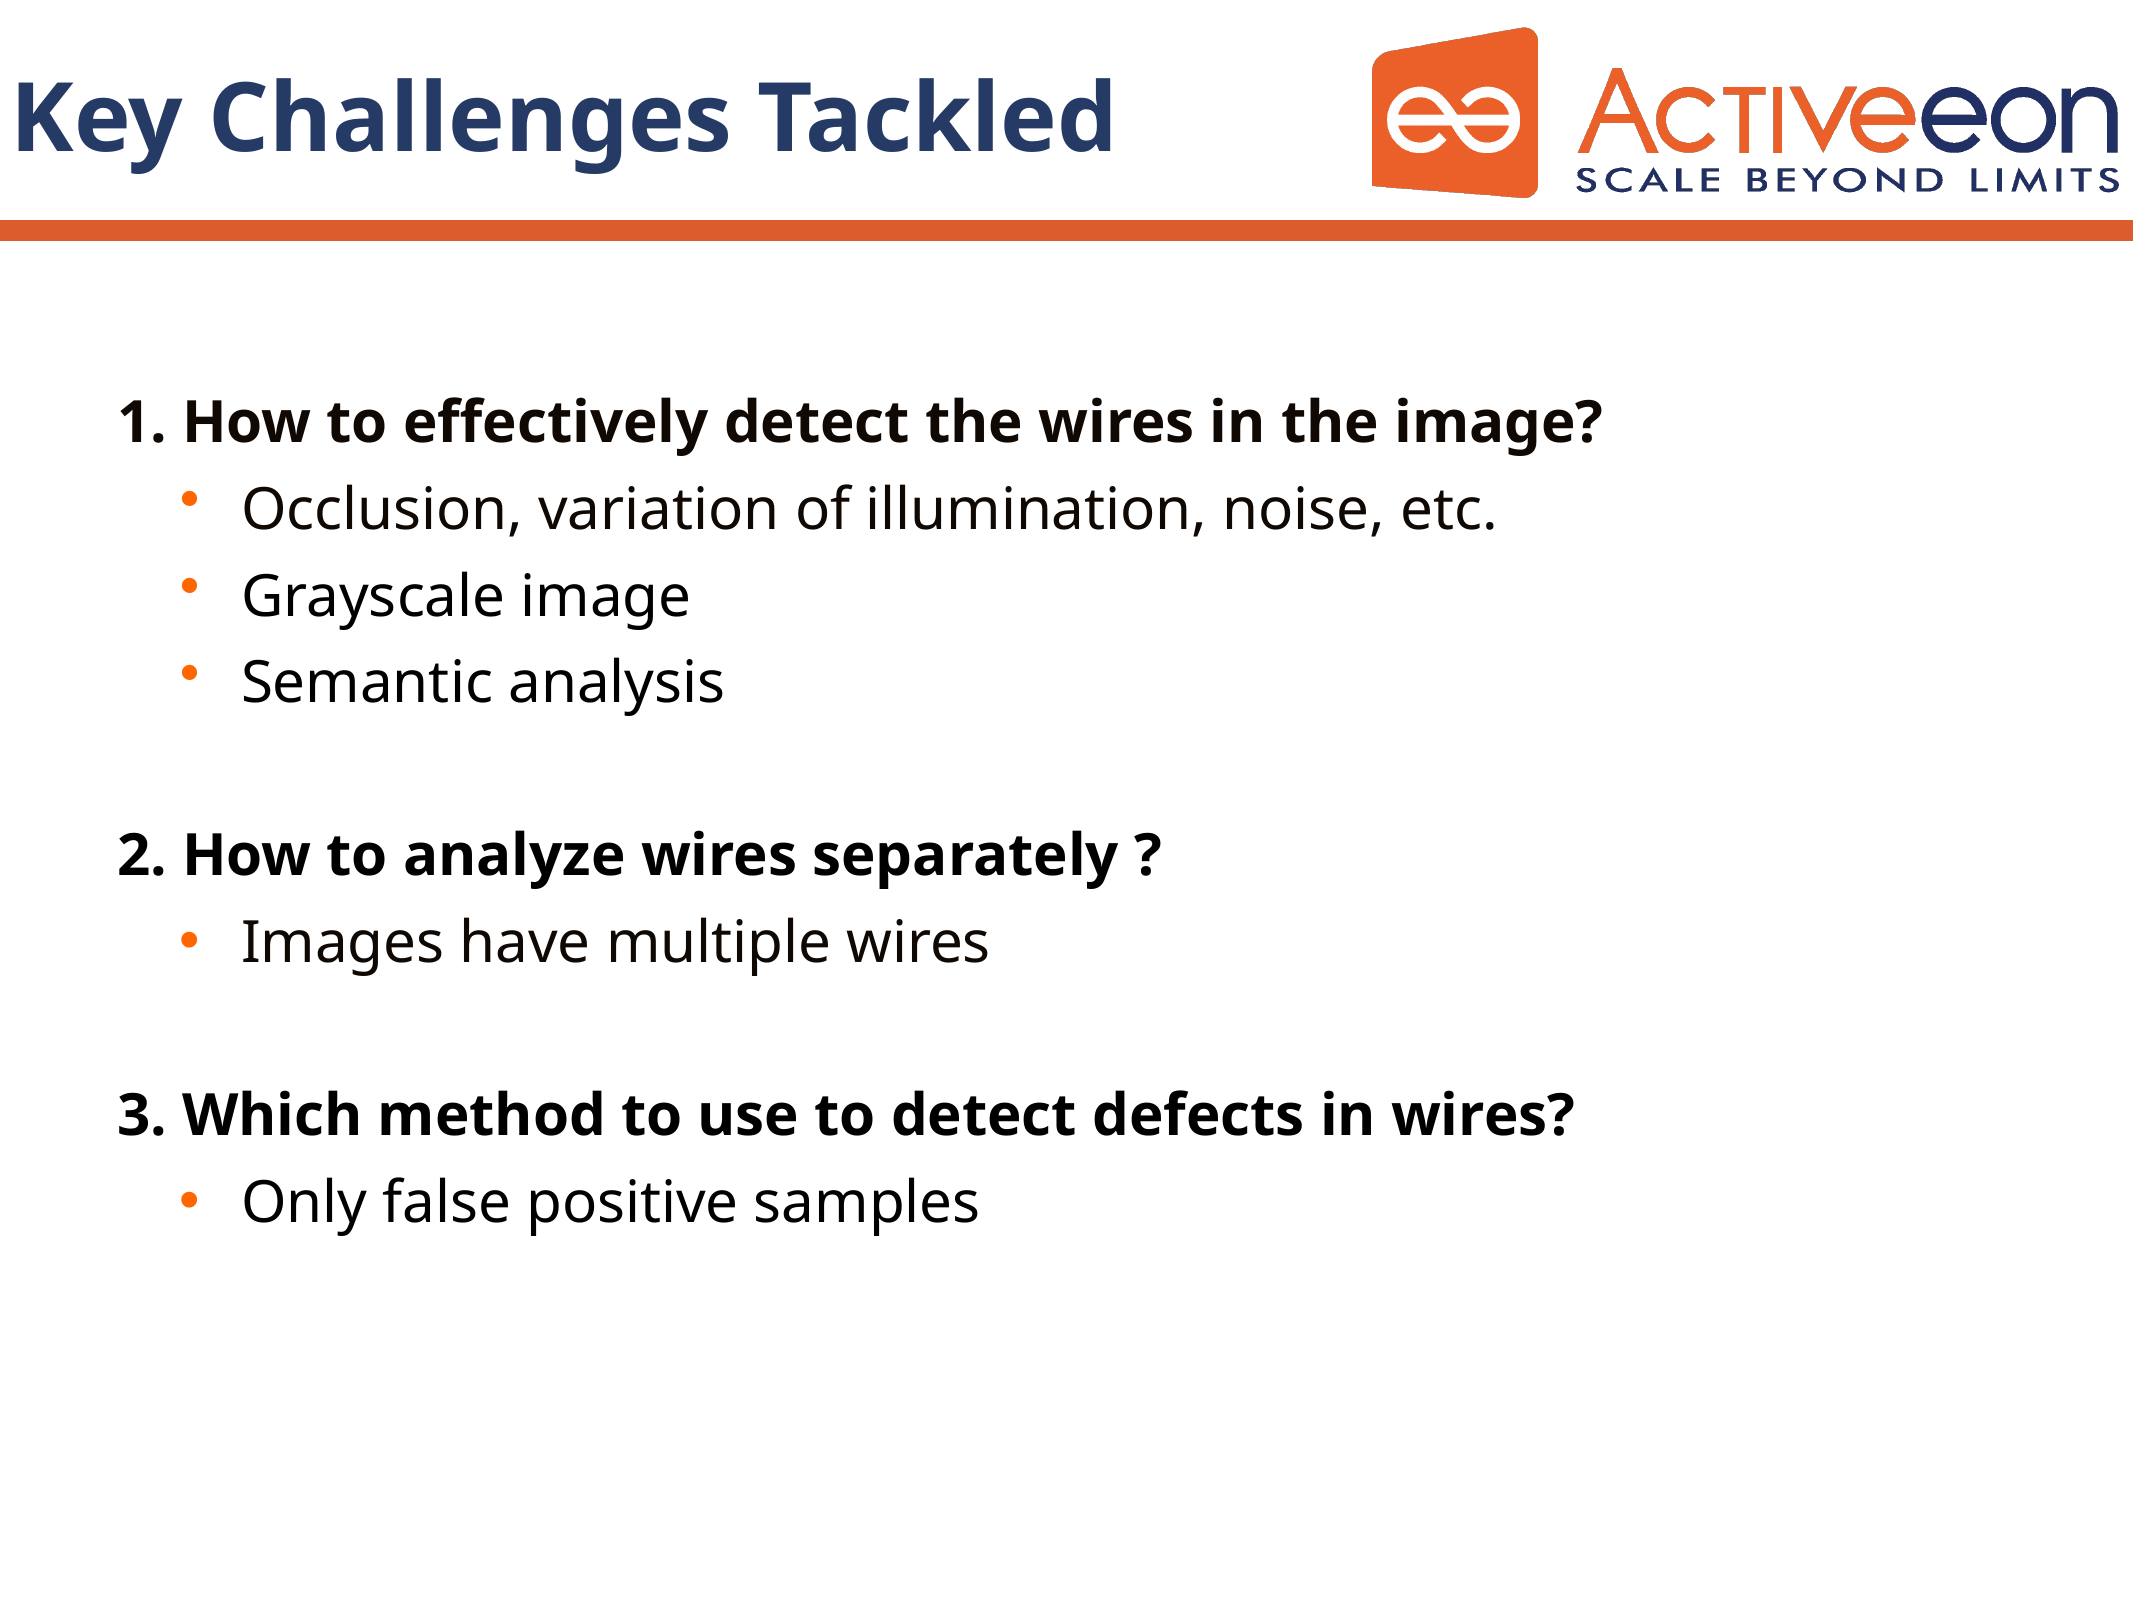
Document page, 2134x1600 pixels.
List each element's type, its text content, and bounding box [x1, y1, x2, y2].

list 1. How to effectively detect the wires in the image? Occlusion, variation of illumination, noise, etc. Grayscale image Semantic analysis 2. How to analyze wires separately ? Images have multiple wires 3. Which method to use to detect defects in wires? Only false positive samples [106, 373, 2028, 1342]
picture [1355, 4, 2133, 217]
title Key Challenges Tackled [0, 44, 1381, 199]
